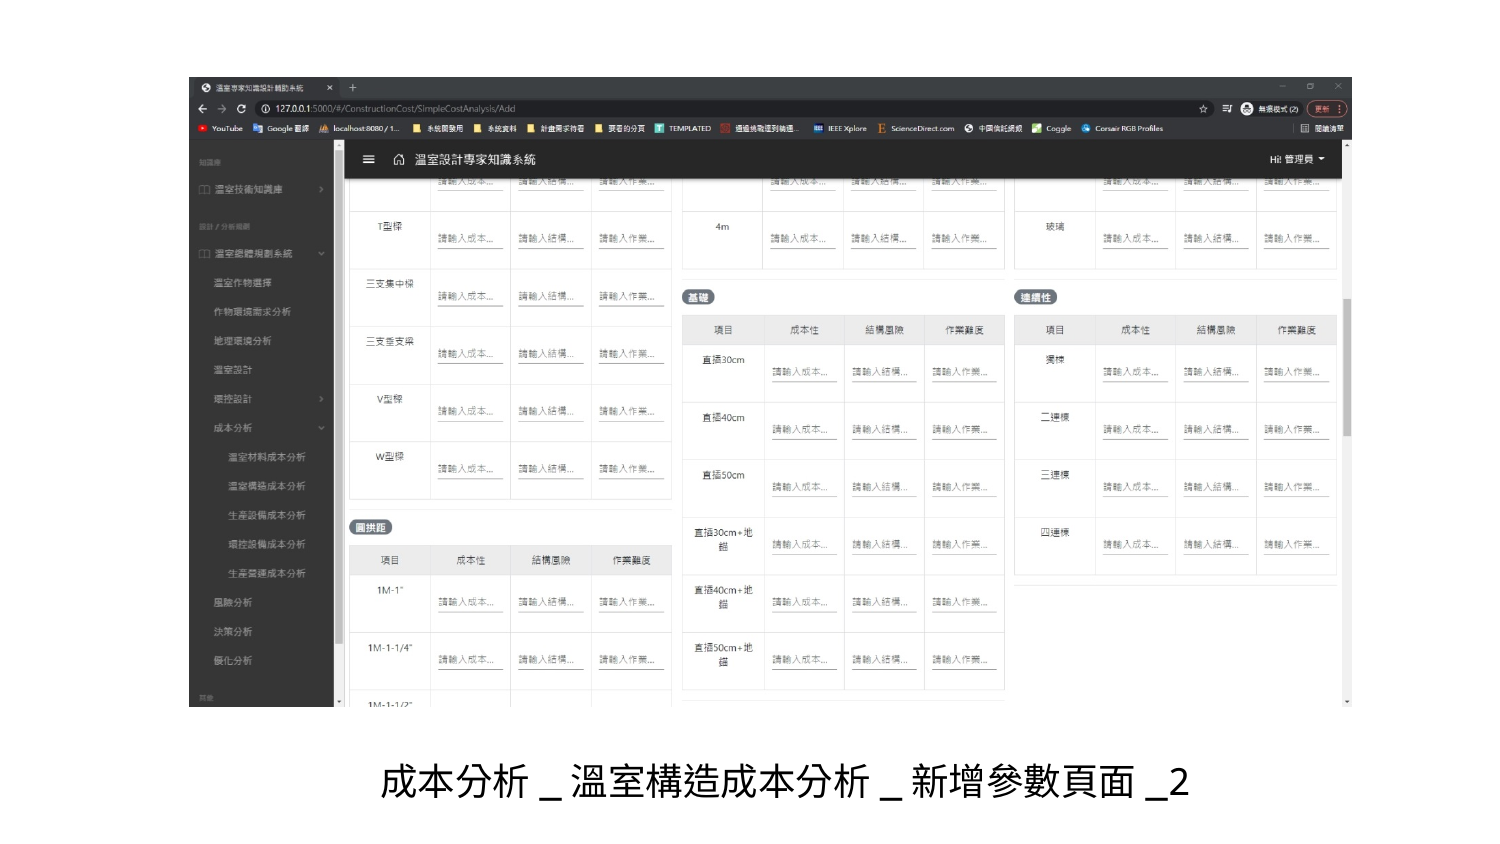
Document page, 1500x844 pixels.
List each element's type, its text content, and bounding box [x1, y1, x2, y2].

text_box 成本分析_溫室構造成本分析_新增參數頁面_2 [336, 750, 1235, 811]
picture [189, 77, 1352, 708]
